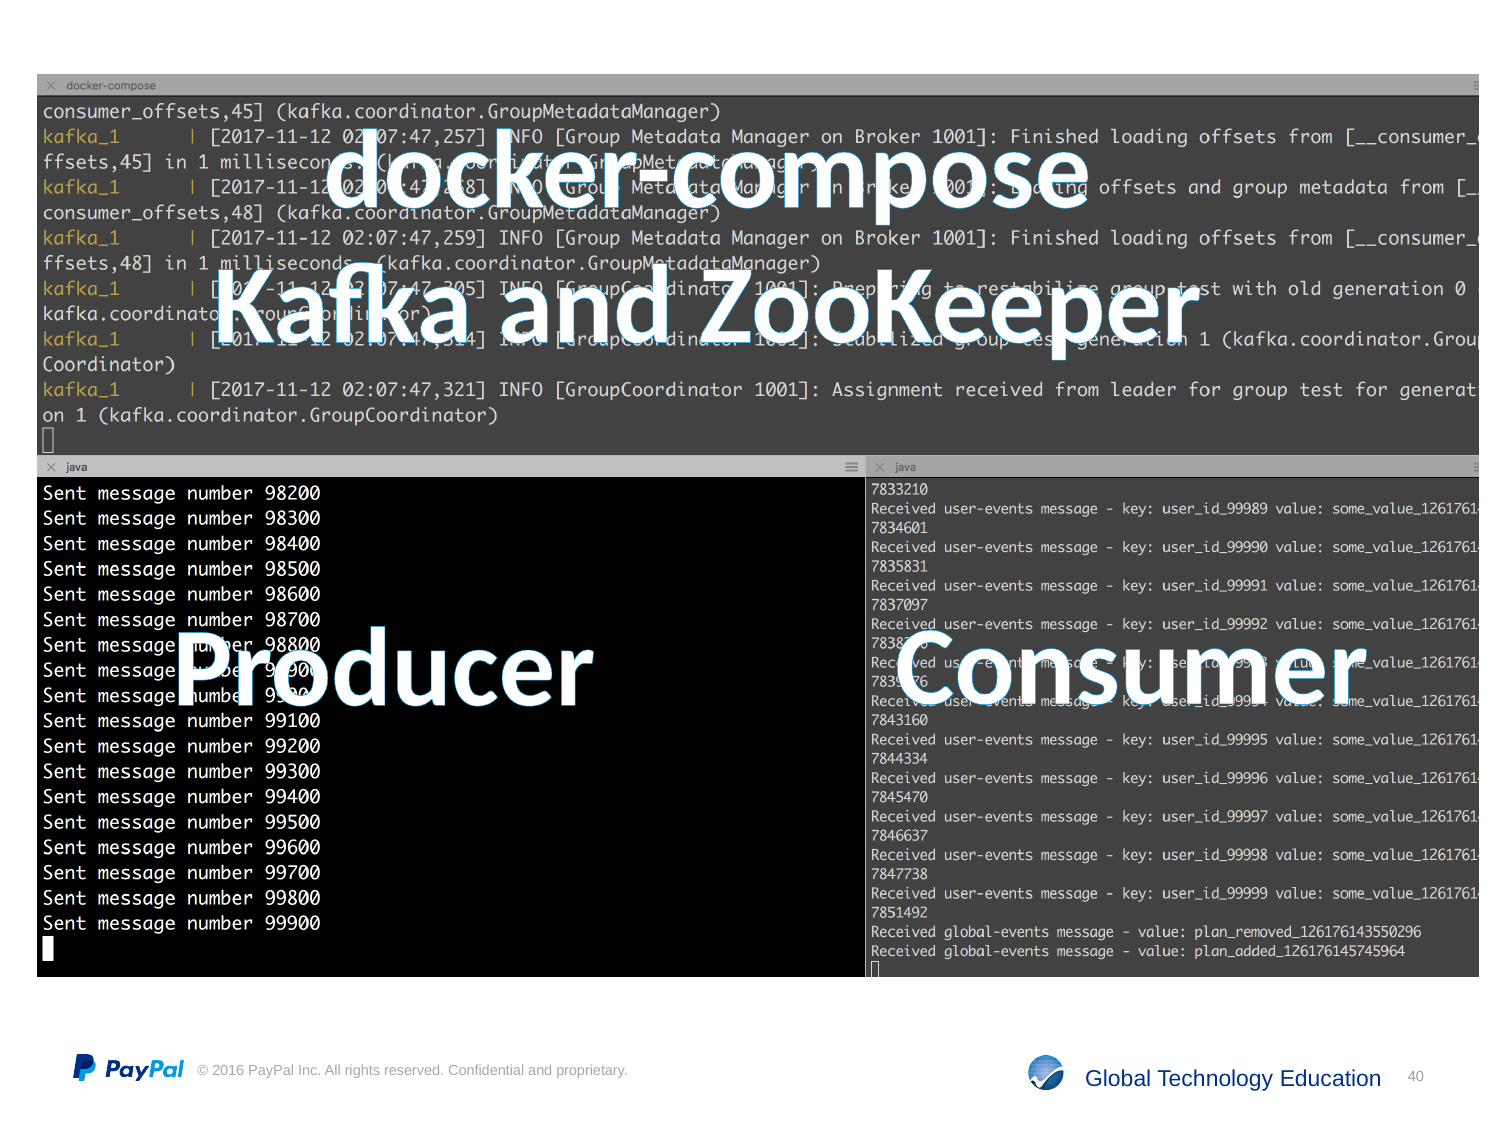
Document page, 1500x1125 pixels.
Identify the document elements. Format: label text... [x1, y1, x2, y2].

picture [1023, 1050, 1070, 1095]
picture [73, 1054, 184, 1081]
slide_number 40 [1383, 1045, 1439, 1106]
picture [37, 74, 1480, 977]
